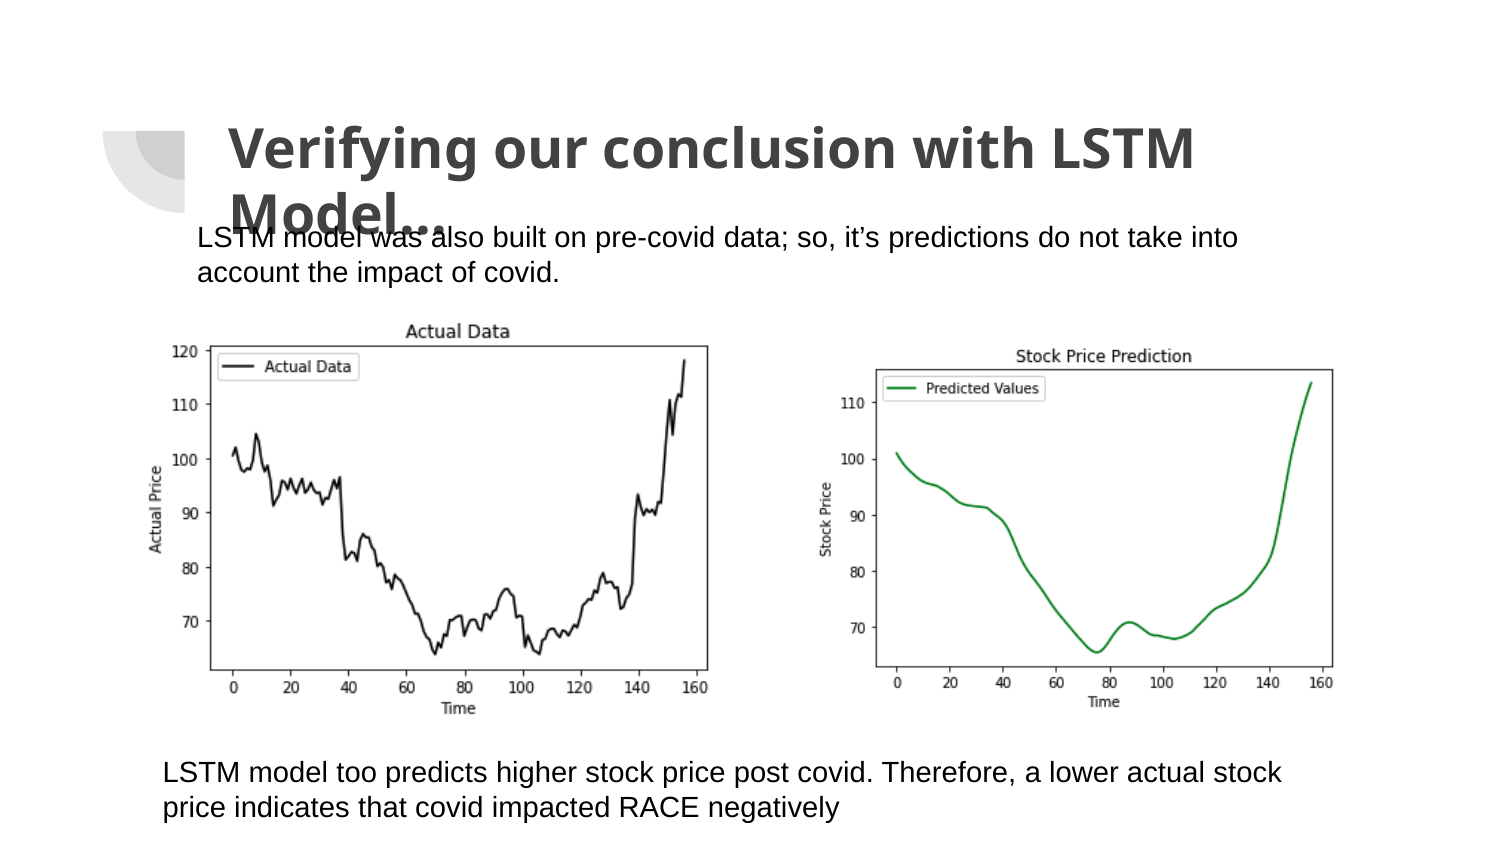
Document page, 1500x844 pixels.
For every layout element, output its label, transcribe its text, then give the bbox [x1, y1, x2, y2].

title Verifying our conclusion with LSTM Model... [213, 98, 1368, 263]
text_box LSTM model too predicts higher stock price post covid. Therefore, a lower actual stock price indicates that covid impacted RACE negatively [147, 745, 1317, 831]
text_box LSTM model was also built on pre-covid data; so, it’s predictions do not take into account the impact of covid. [182, 210, 1351, 296]
picture [790, 330, 1377, 729]
picture [133, 310, 751, 732]
